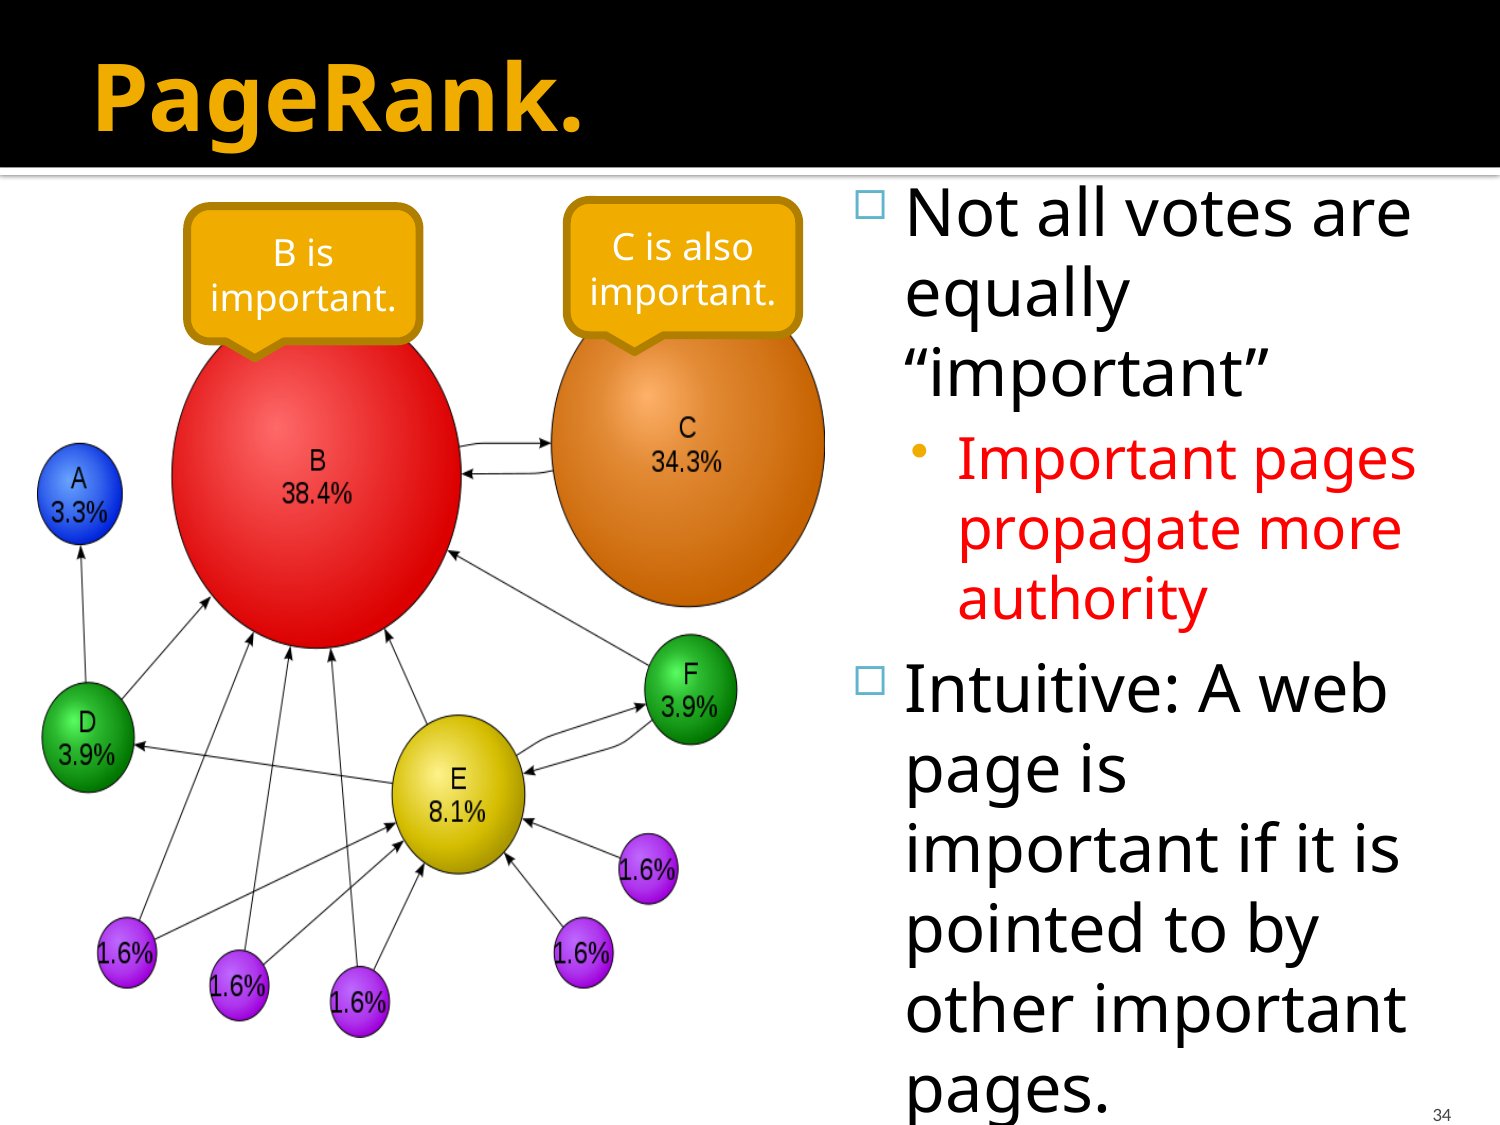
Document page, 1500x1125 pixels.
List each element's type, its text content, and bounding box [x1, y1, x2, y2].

text_box Not all votes are equally “important” Important pages propagate more authority Intuitive: A web page is important if it is pointed to by other important pages. Quantity & Quality [837, 162, 1475, 1088]
title PageRank. [75, 24, 1425, 163]
slide_number 34 [1345, 1088, 1467, 1125]
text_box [37, 199, 825, 1038]
